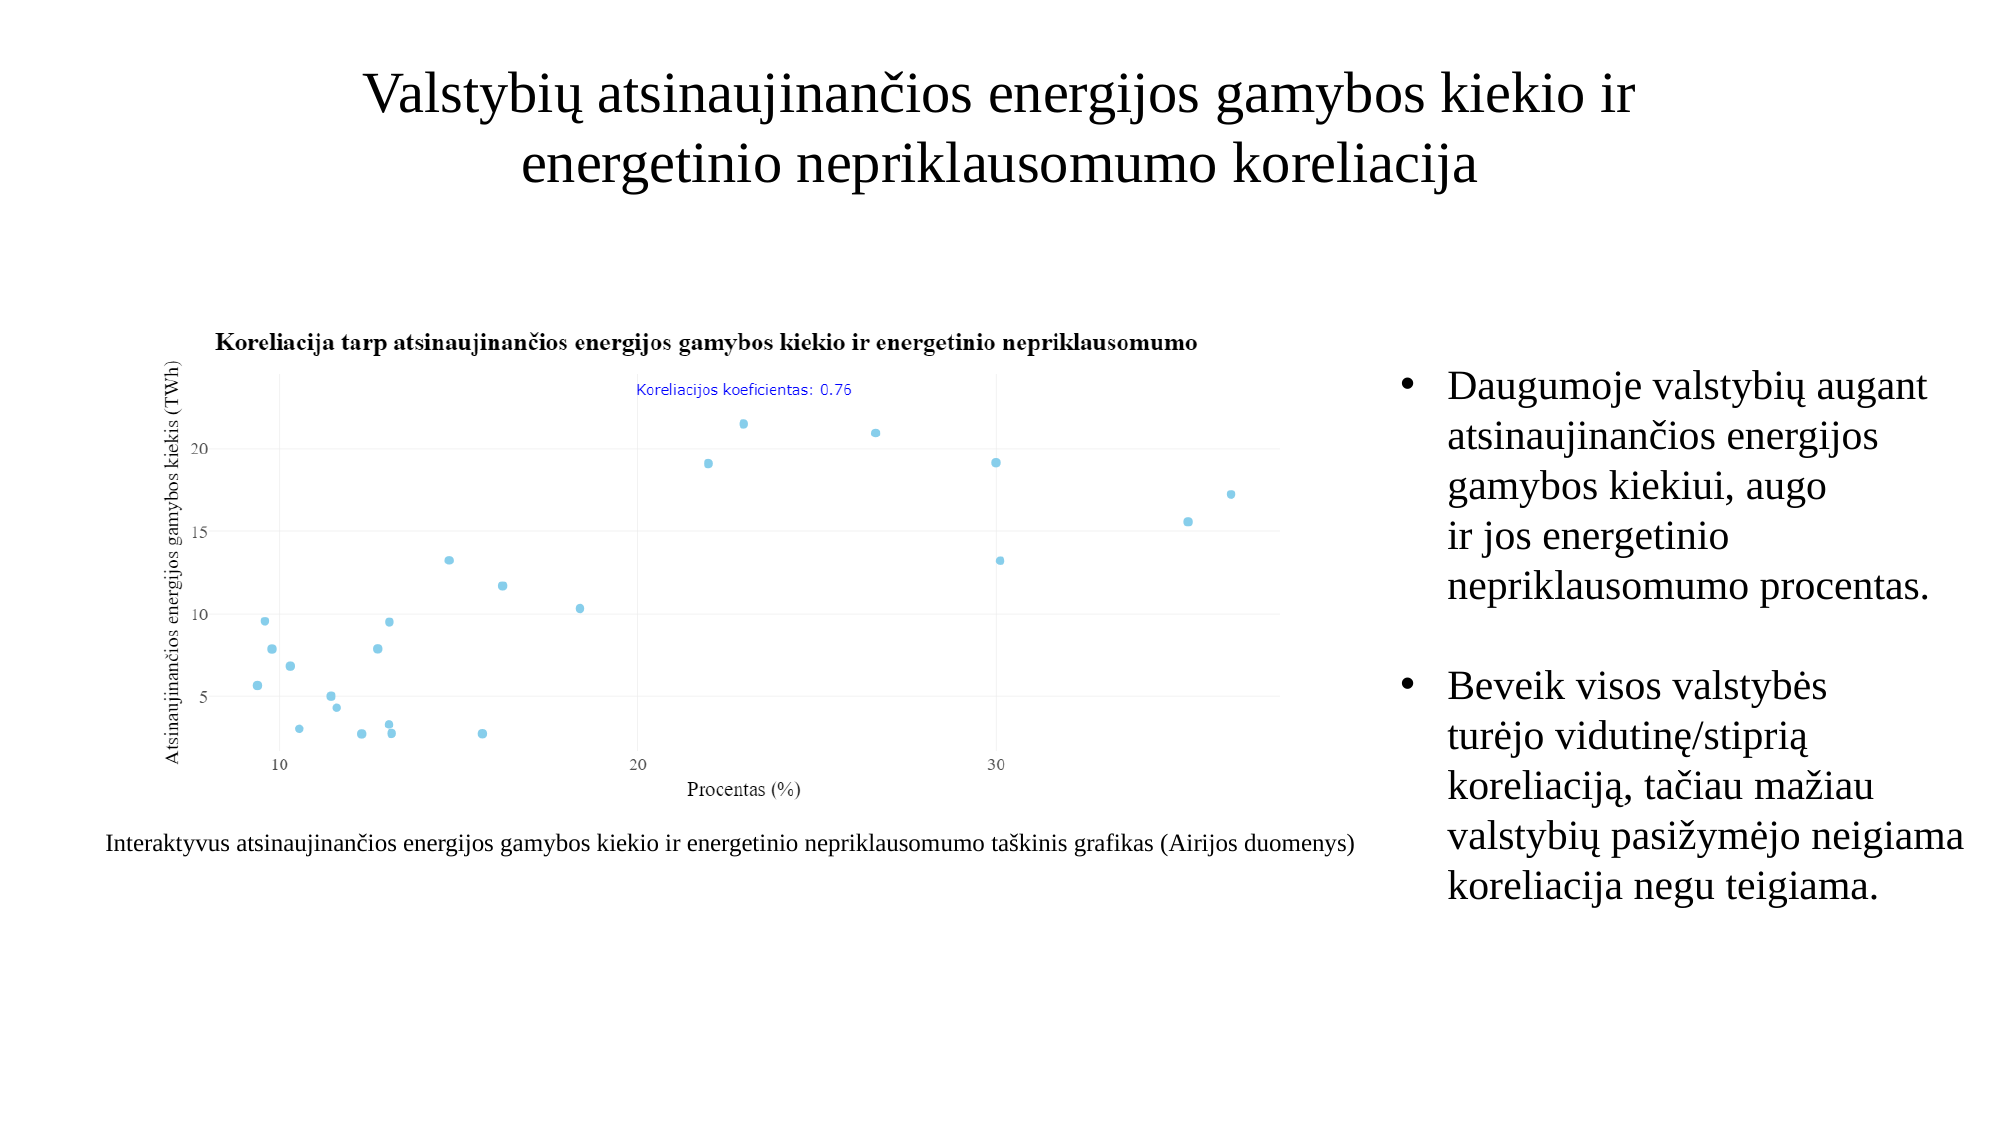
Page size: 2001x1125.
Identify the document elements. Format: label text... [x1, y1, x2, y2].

text_box Valstybių atsinaujinančios energijos gamybos kiekio ir energetinio nepriklausomumo koreliacija [306, 46, 1694, 202]
picture [159, 326, 1285, 800]
text_box Interaktyvus atsinaujinančios energijos gamybos kiekio ir energetinio nepriklausomumo taškinis grafikas (Airijos duomenys) [90, 819, 1386, 910]
text_box Daugumoje valstybių augant atsinaujinančios energijos gamybos kiekiui, augo ir jos energetinio nepriklausomumo procentas. Beveik visos valstybės turėjo vidutinę/stiprią koreliaciją, tačiau mažiau valstybių pasižymėjo neigiama koreliacija negu teigiama. [1385, 350, 2000, 916]
